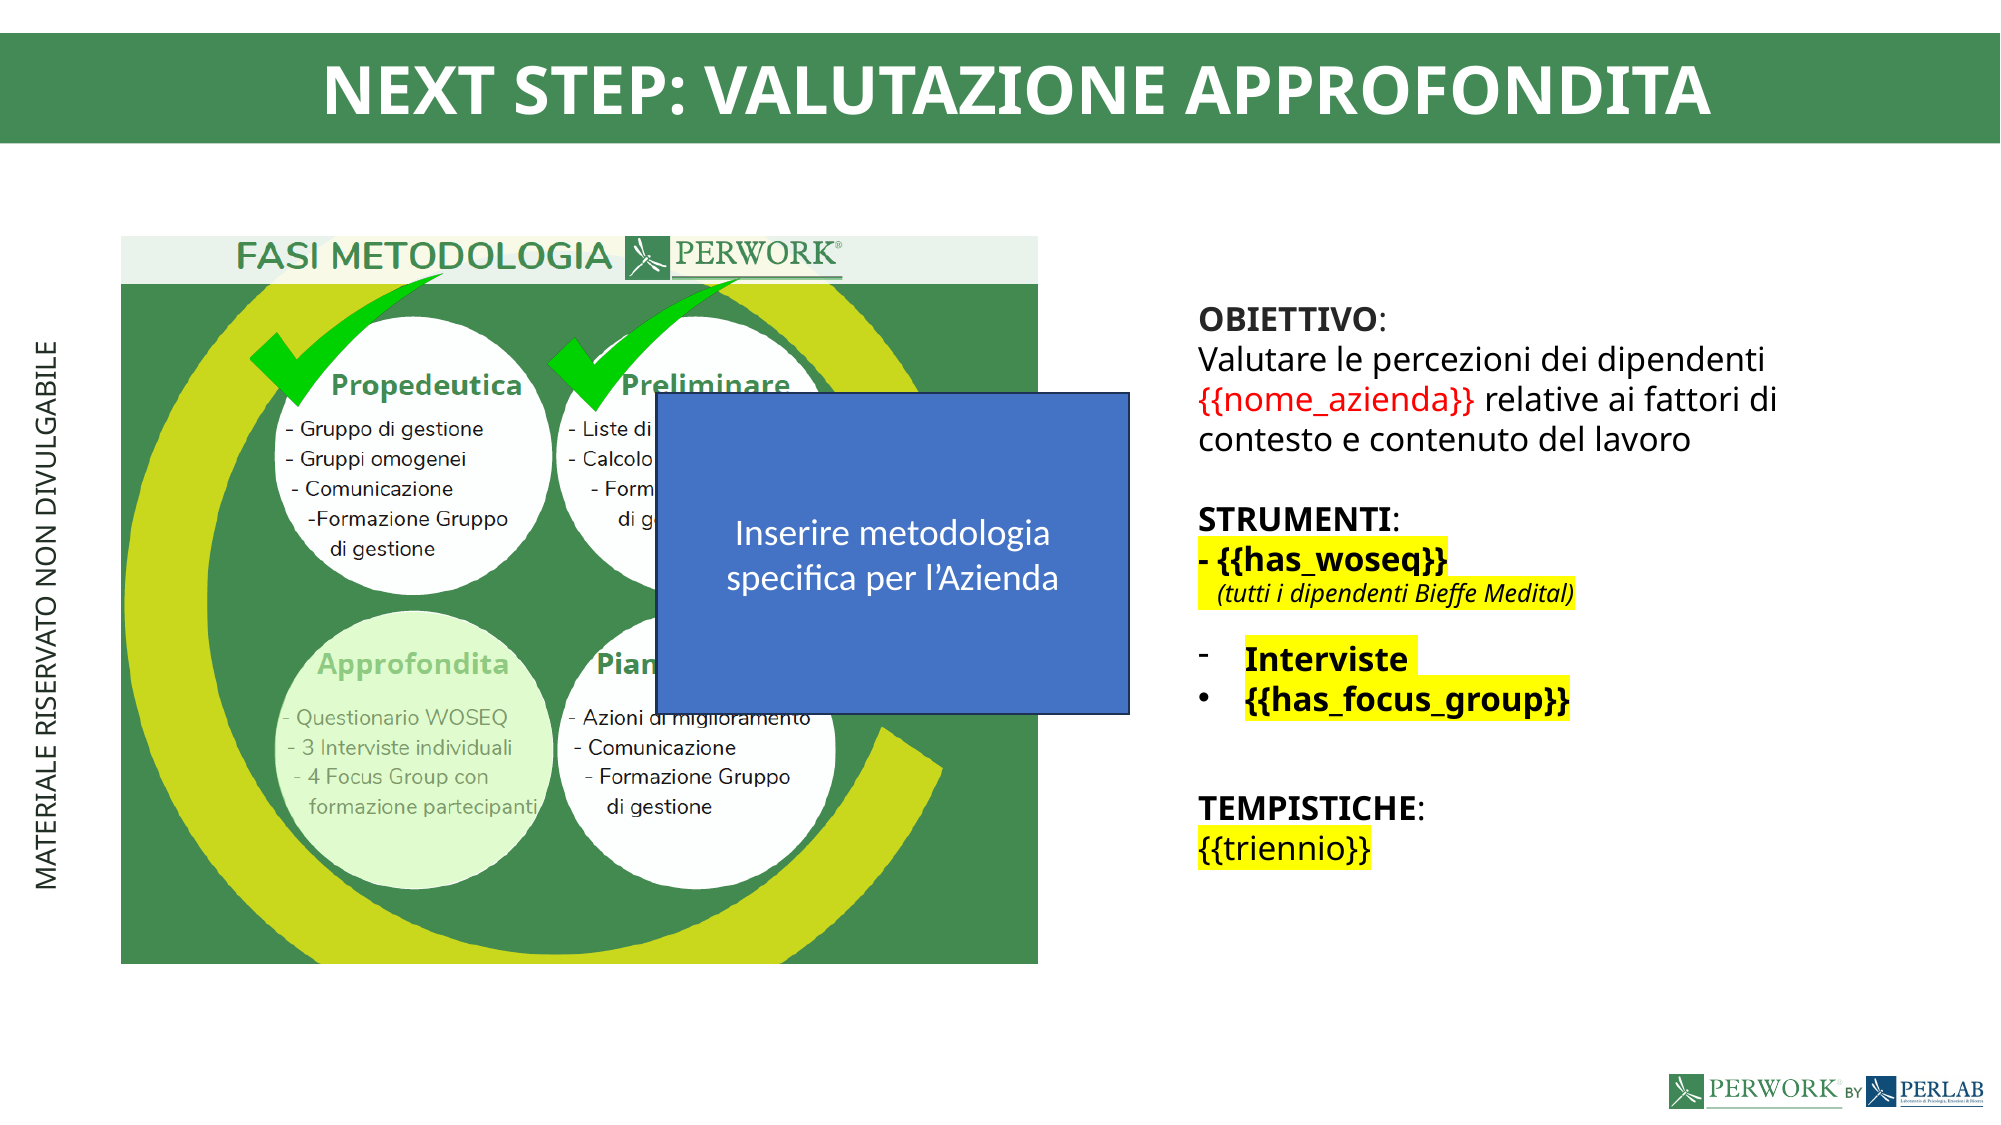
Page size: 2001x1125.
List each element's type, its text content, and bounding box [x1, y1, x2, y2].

text_box OBIETTIVO: Valutare le percezioni dei dipendenti {{nome_azienda}} relative ai fattori di contesto e contenuto del lavoro STRUMENTI: - {{has_woseq}} (tutti i dipendenti Bieffe Medital) Interviste {{has_focus_group}} TEMPISTICHE: {{triennio}} [1183, 290, 1830, 875]
picture [120, 236, 1038, 964]
text_box Inserire metodologia specifica per l’Azienda [1038, 392, 1130, 715]
text_box MATERIALE RISERVATO NON DIVULGABILE [6, 177, 116, 1055]
text_box NEXT STEP: VALUTAZIONE APPROFONDITA [0, 32, 2000, 145]
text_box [1669, 1070, 1984, 1112]
